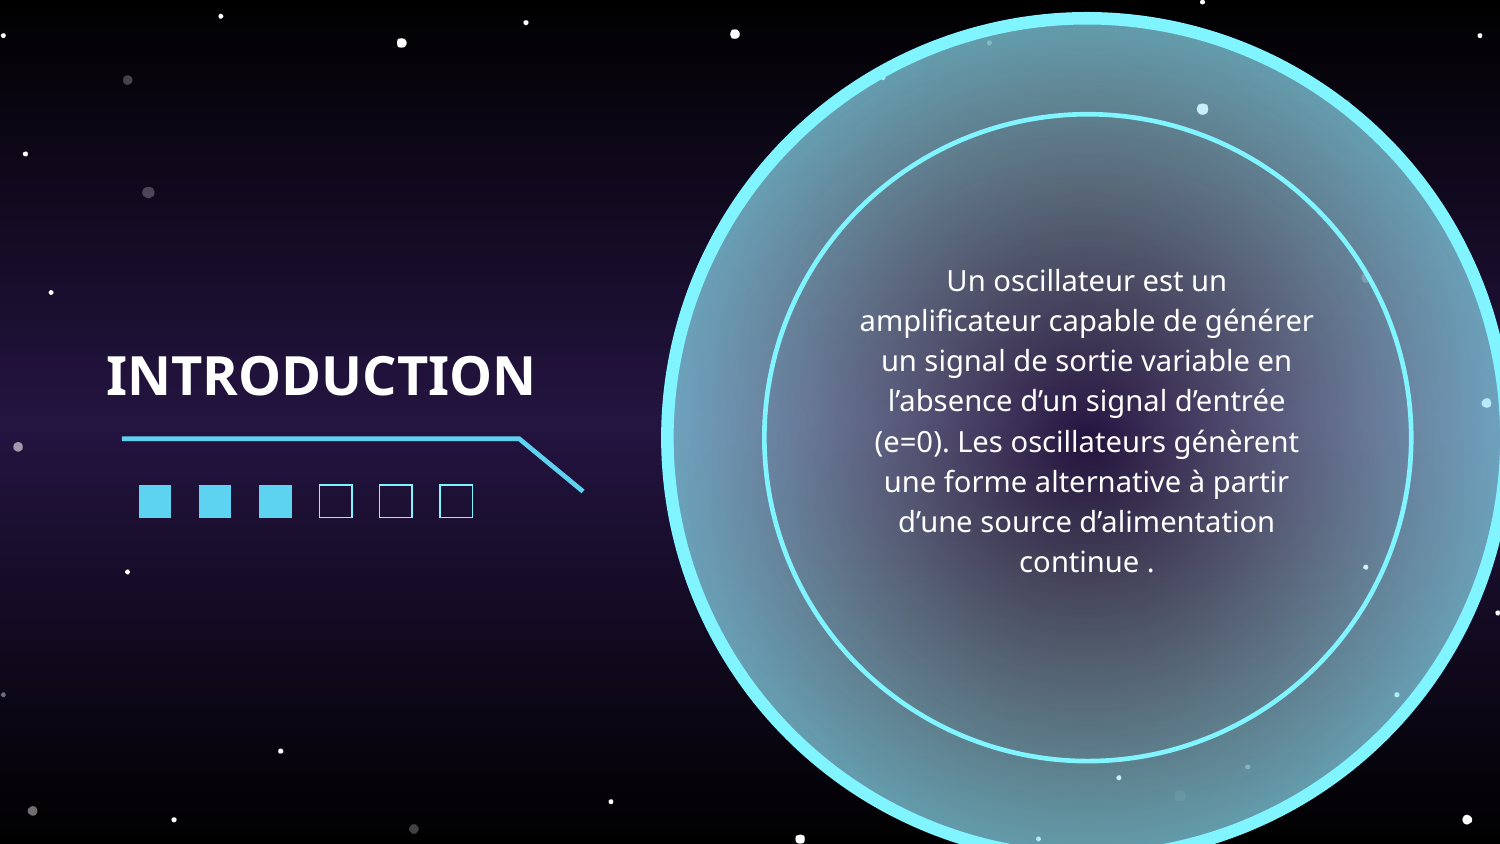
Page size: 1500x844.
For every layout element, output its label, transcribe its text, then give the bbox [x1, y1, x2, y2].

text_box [138, 484, 473, 518]
picture [0, 0, 1500, 844]
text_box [667, 18, 1500, 844]
title INTRODUCTION [63, 325, 581, 425]
